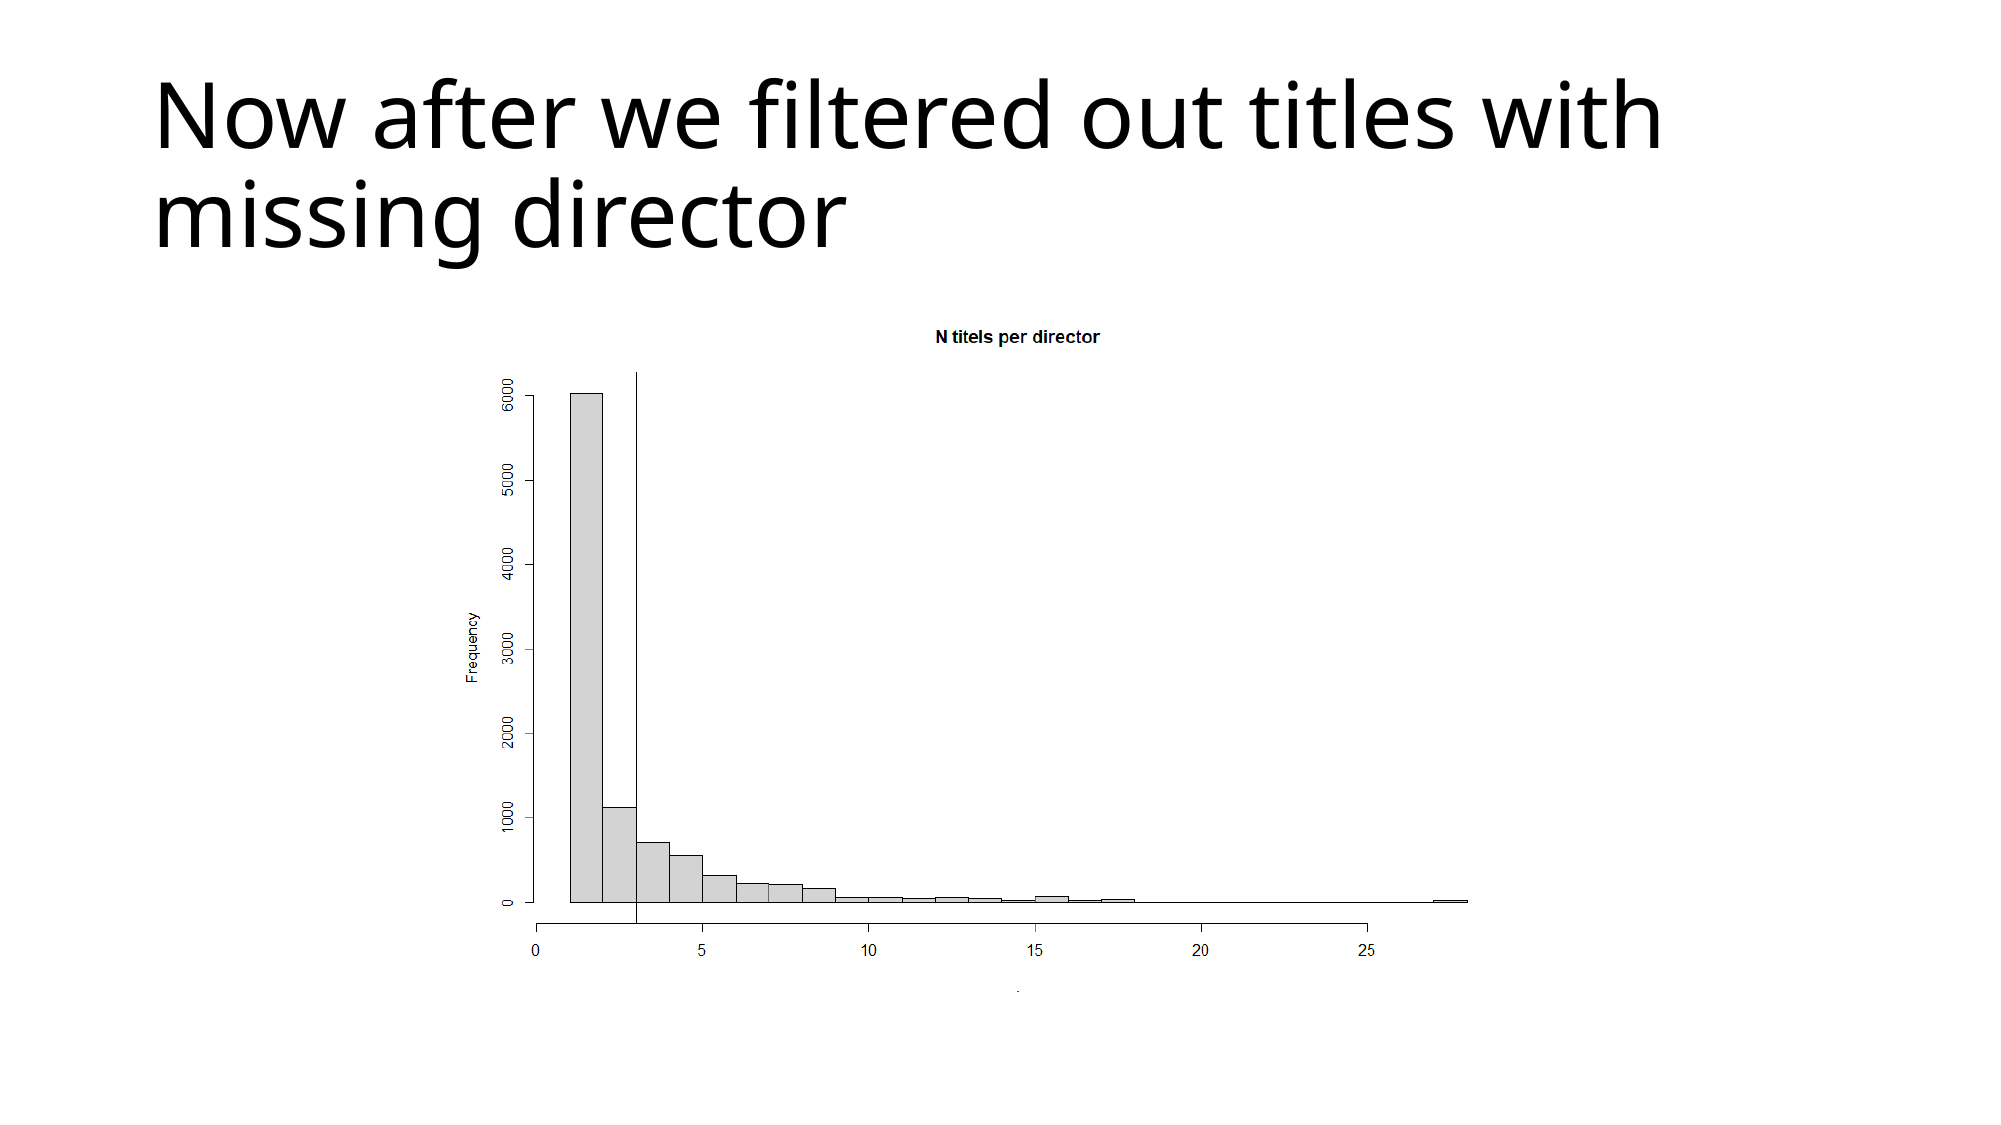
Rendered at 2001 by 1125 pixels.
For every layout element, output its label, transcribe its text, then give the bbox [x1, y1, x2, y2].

title Now after we filtered out titles with missing director [137, 59, 1863, 278]
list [460, 299, 1540, 1014]
